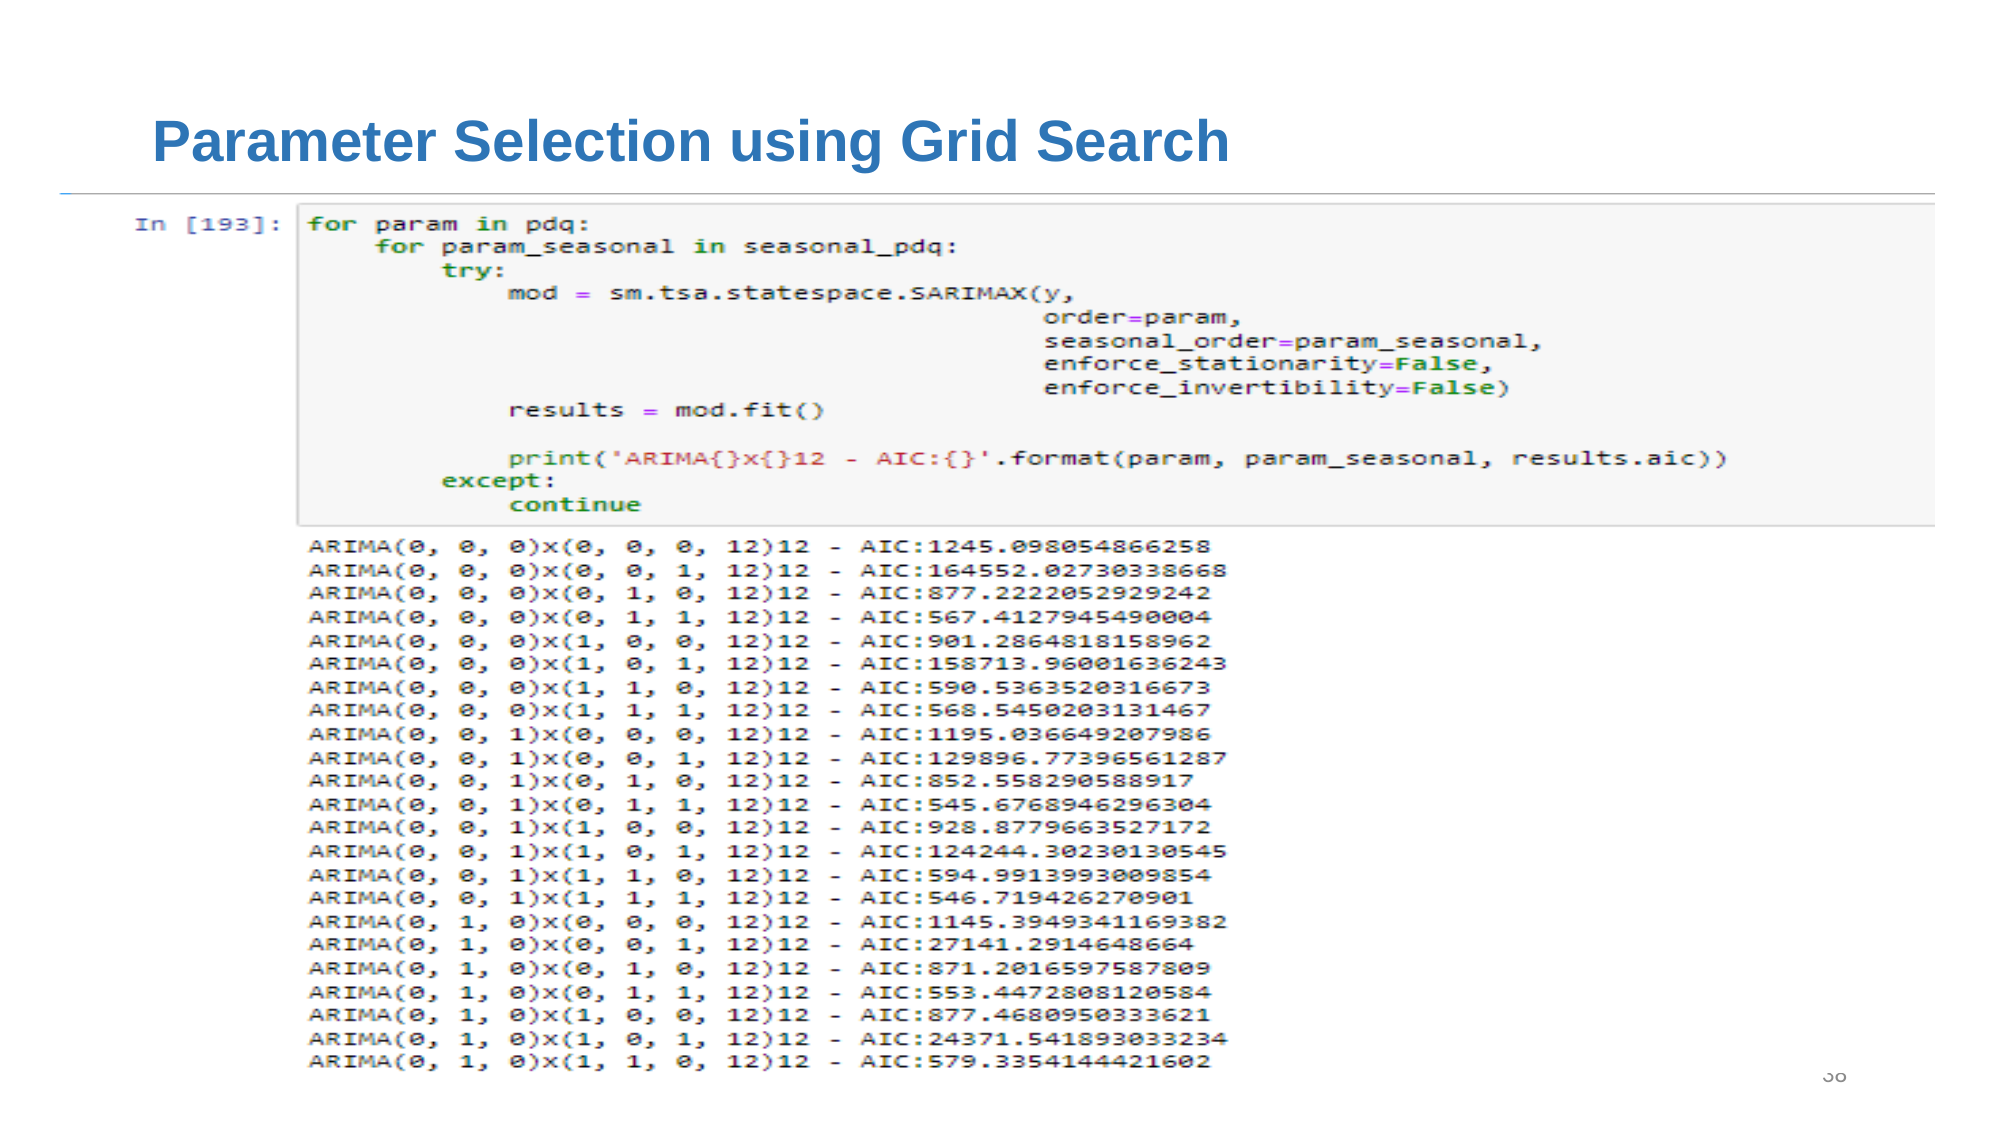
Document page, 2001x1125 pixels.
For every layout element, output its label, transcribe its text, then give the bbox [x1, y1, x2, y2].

picture [50, 193, 1935, 1073]
slide_number 38 [1412, 1073, 1863, 1103]
title Parameter Selection using Grid Search [137, 59, 1863, 193]
